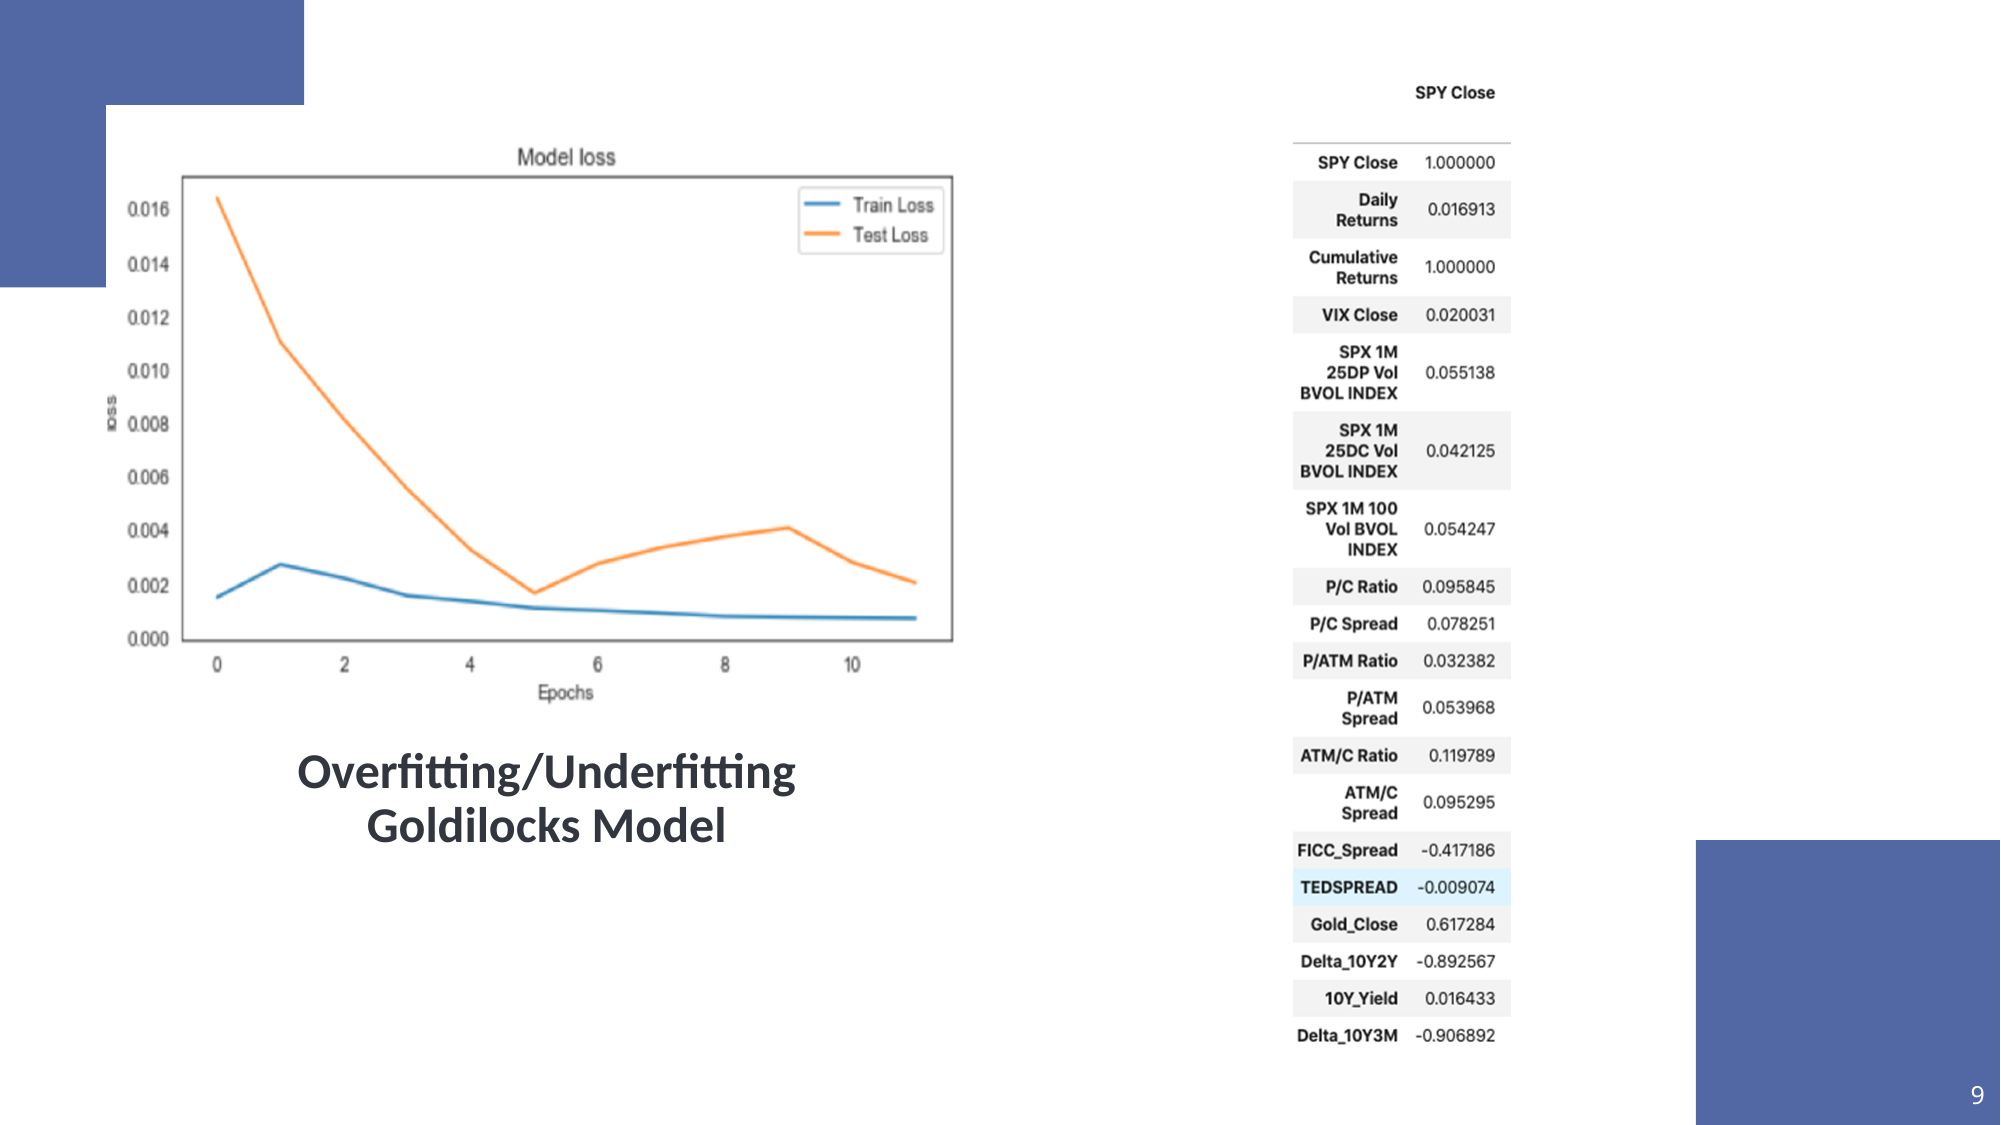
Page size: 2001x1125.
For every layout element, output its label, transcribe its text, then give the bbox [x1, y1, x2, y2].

picture [106, 105, 988, 742]
title Overfitting/Underfitting Goldilocks Model [106, 742, 988, 858]
slide_number 9 [1938, 1079, 2000, 1114]
picture [1292, 78, 1511, 1047]
